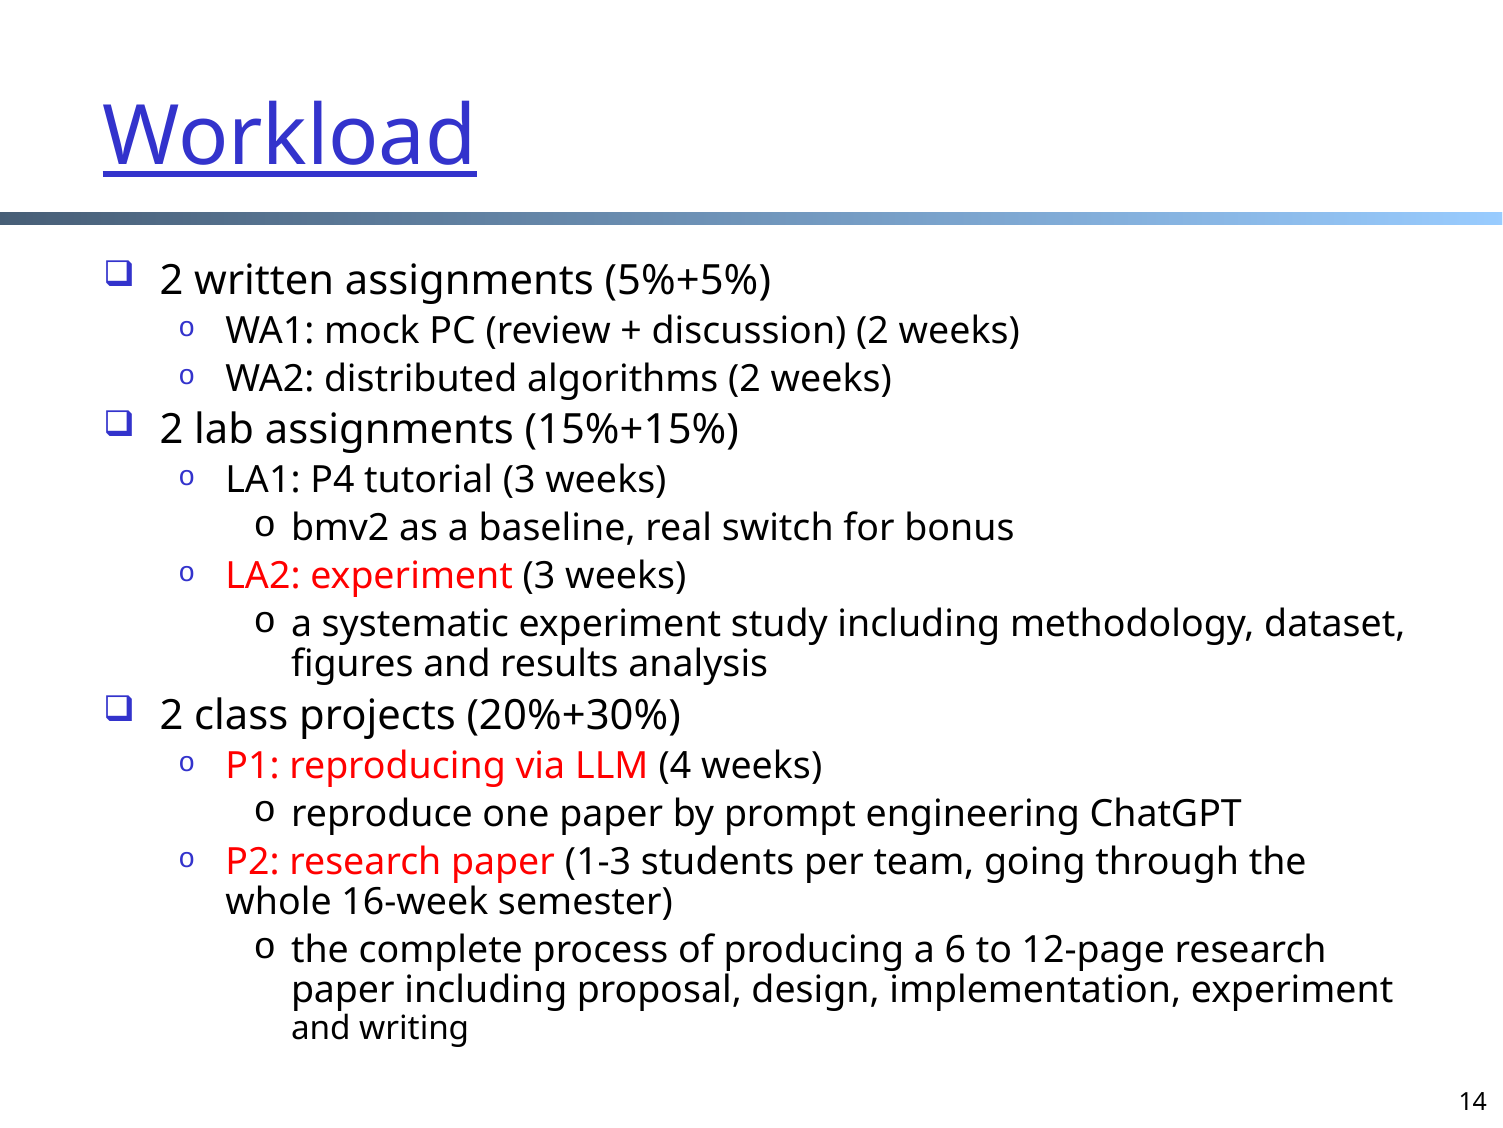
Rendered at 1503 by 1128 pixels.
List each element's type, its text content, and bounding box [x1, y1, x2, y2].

slide_number 14 [1151, 1051, 1503, 1128]
title Workload [87, 37, 1365, 226]
list 2 written assignments (5%+5%) WA1: mock PC (review + discussion) (2 weeks) WA2: distributed algorithms (2 weeks) 2 lab assignments (15%+15%) LA1: P4 tutorial (3 weeks) bmv2 as a baseline, real switch for bonus LA2: experiment (3 weeks) a systematic experiment study including methodology, dataset, figures and results analysis 2 class projects (20%+30%) P1: reproducing via LLM (4 weeks) reproduce one paper by prompt engineering ChatGPT P2: research paper (1-3 students per team, going through the whole 16-week semester) the complete process of producing a 6 to 12-page research paper including proposal, design, implementation, experiment and writing [88, 251, 1426, 1076]
